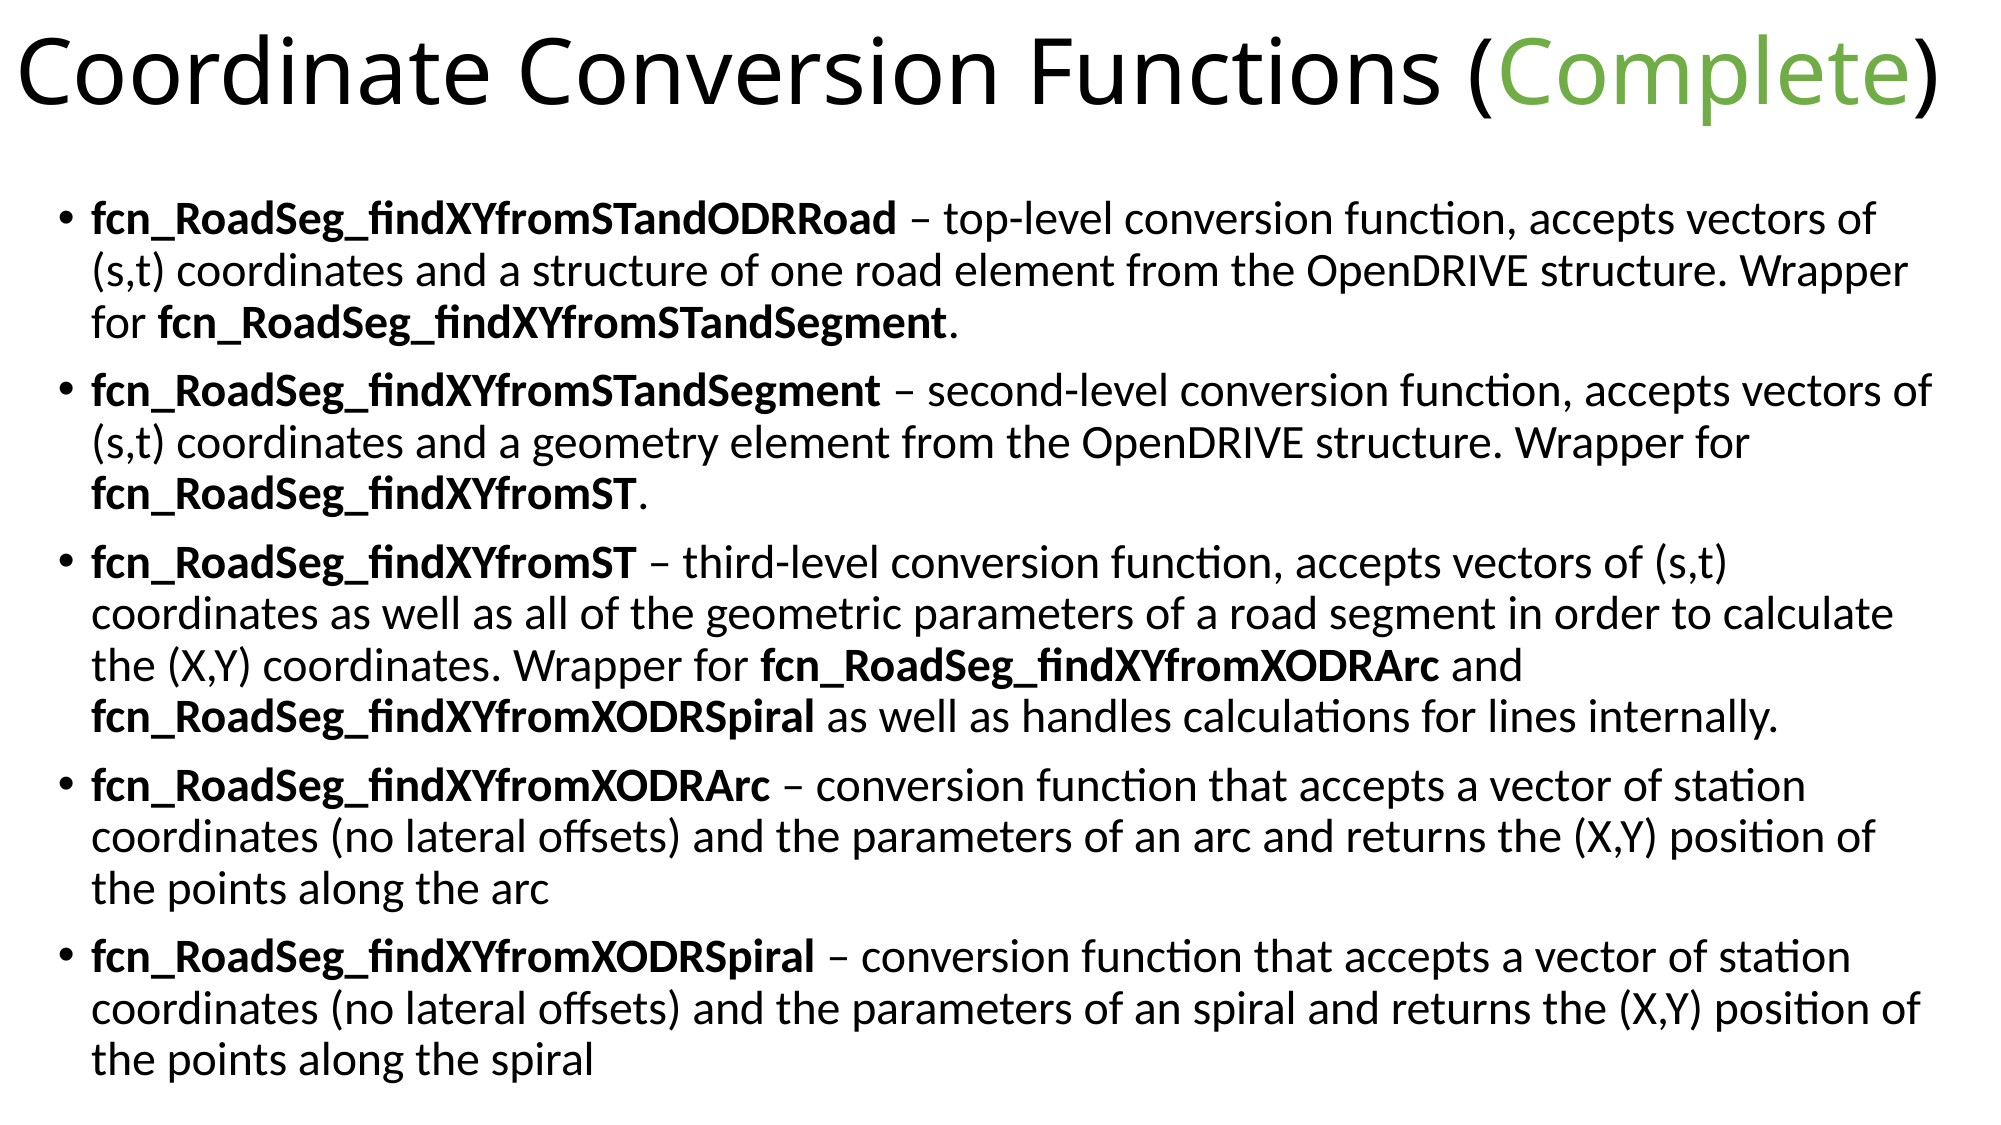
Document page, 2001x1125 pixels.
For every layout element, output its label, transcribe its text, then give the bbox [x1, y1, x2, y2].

list fcn_RoadSeg_findXYfromSTandODRRoad – top-level conversion function, accepts vectors of (s,t) coordinates and a structure of one road element from the OpenDRIVE structure. Wrapper for fcn_RoadSeg_findXYfromSTandSegment. fcn_RoadSeg_findXYfromSTandSegment – second-level conversion function, accepts vectors of (s,t) coordinates and a geometry element from the OpenDRIVE structure. Wrapper for fcn_RoadSeg_findXYfromST. fcn_RoadSeg_findXYfromST – third-level conversion function, accepts vectors of (s,t) coordinates as well as all of the geometric parameters of a road segment in order to calculate the (X,Y) coordinates. Wrapper for fcn_RoadSeg_findXYfromXODRArc and fcn_RoadSeg_findXYfromXODRSpiral as well as handles calculations for lines internally. fcn_RoadSeg_findXYfromXODRArc – conversion function that accepts a vector of station coordinates (no lateral offsets) and the parameters of an arc and returns the (X,Y) position of the points along the arc fcn_RoadSeg_findXYfromXODRSpiral – conversion function that accepts a vector of station coordinates (no lateral offsets) and the parameters of an spiral and returns the (X,Y) position of the points along the spiral [42, 186, 1967, 1098]
title Coordinate Conversion Functions (Complete) [0, 0, 2000, 150]
